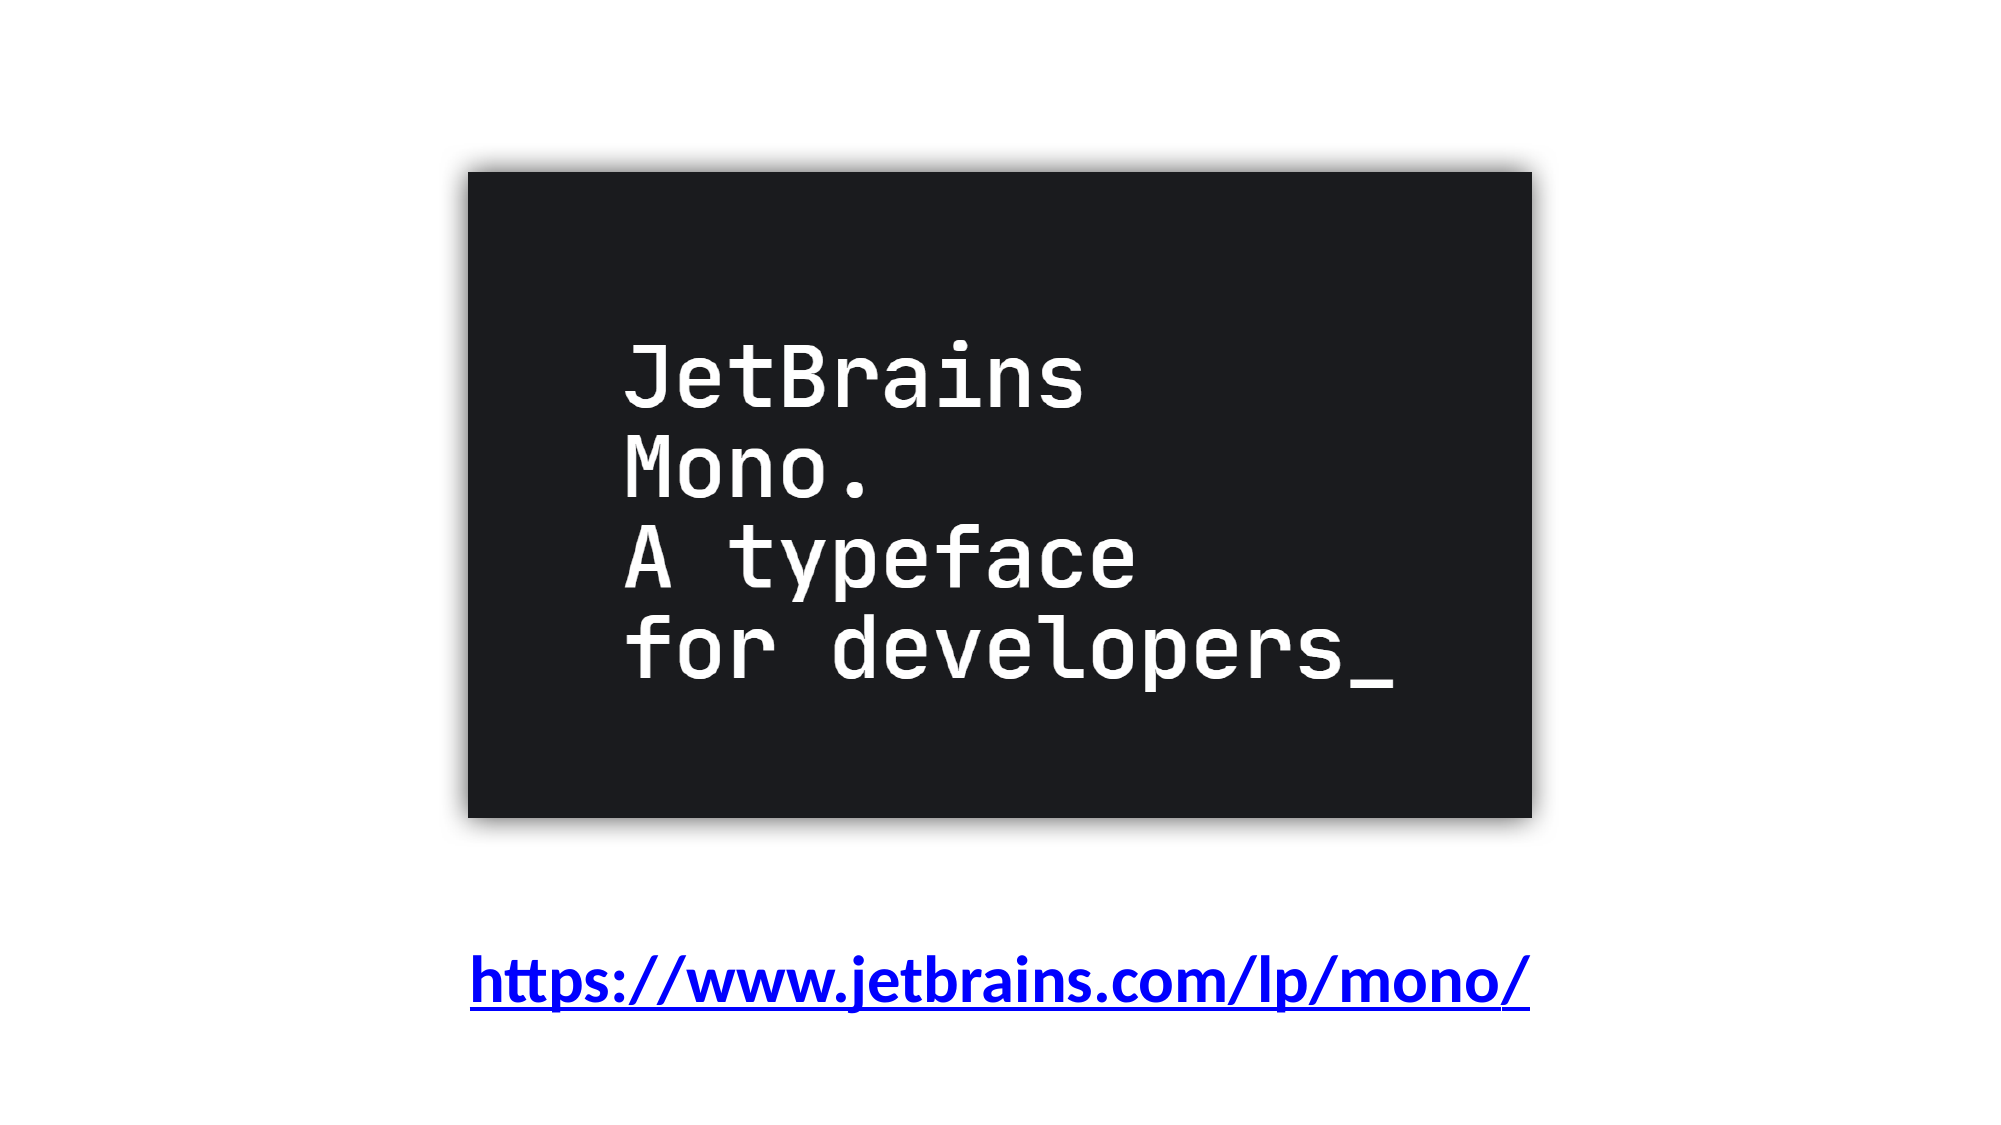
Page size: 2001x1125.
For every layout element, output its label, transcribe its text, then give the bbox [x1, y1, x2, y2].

picture [468, 172, 1532, 819]
text_box https://www.jetbrains.com/lp/mono/ [0, 928, 2000, 1024]
